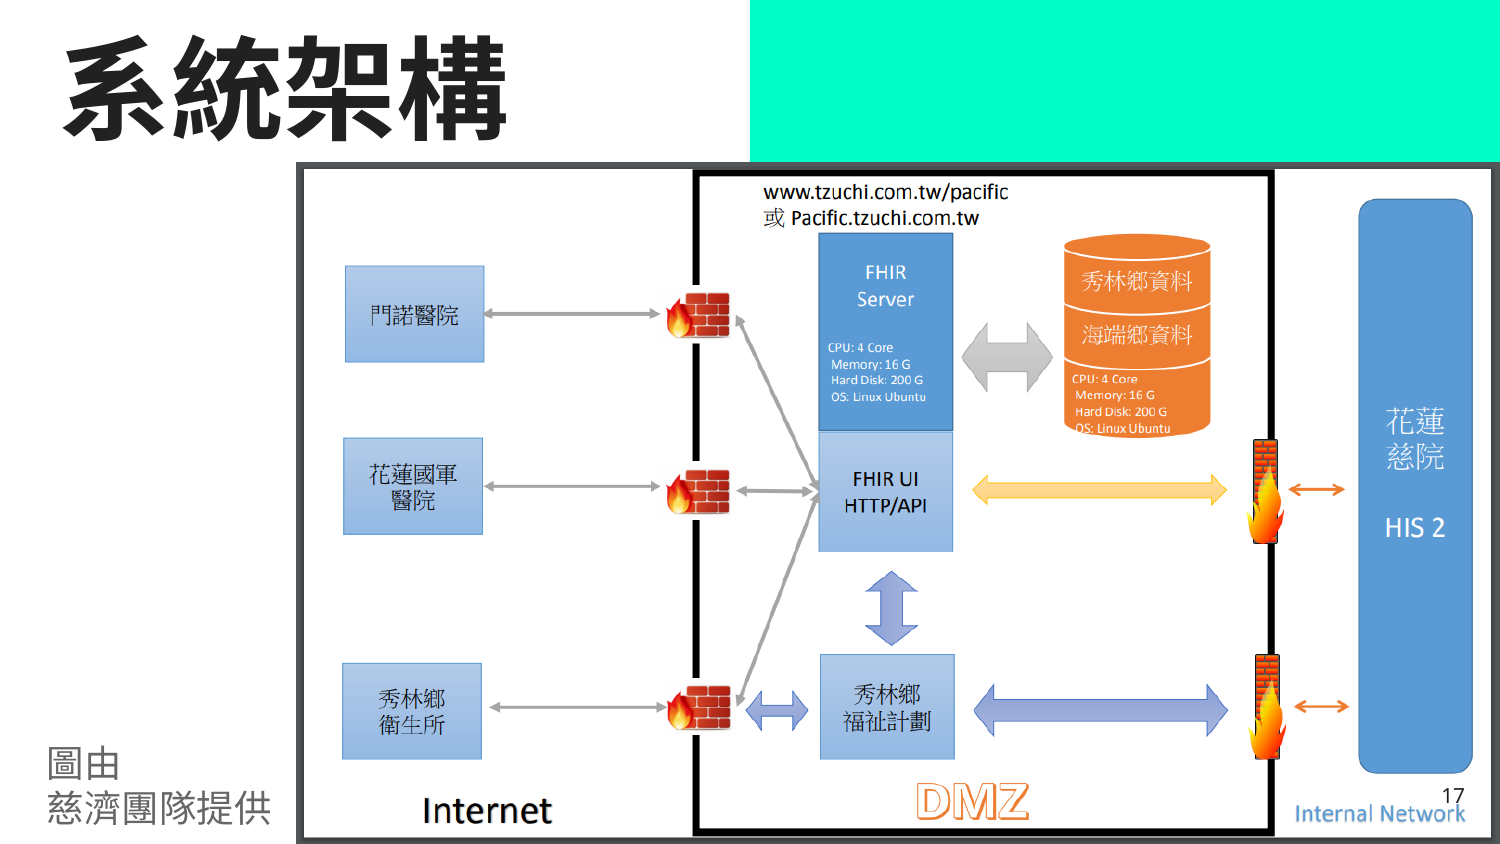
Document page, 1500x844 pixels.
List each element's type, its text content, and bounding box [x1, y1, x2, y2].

subtitle 圖由 慈濟團隊提供 [31, 724, 290, 833]
title 系統架構 [43, 23, 708, 305]
picture [295, 162, 1500, 844]
